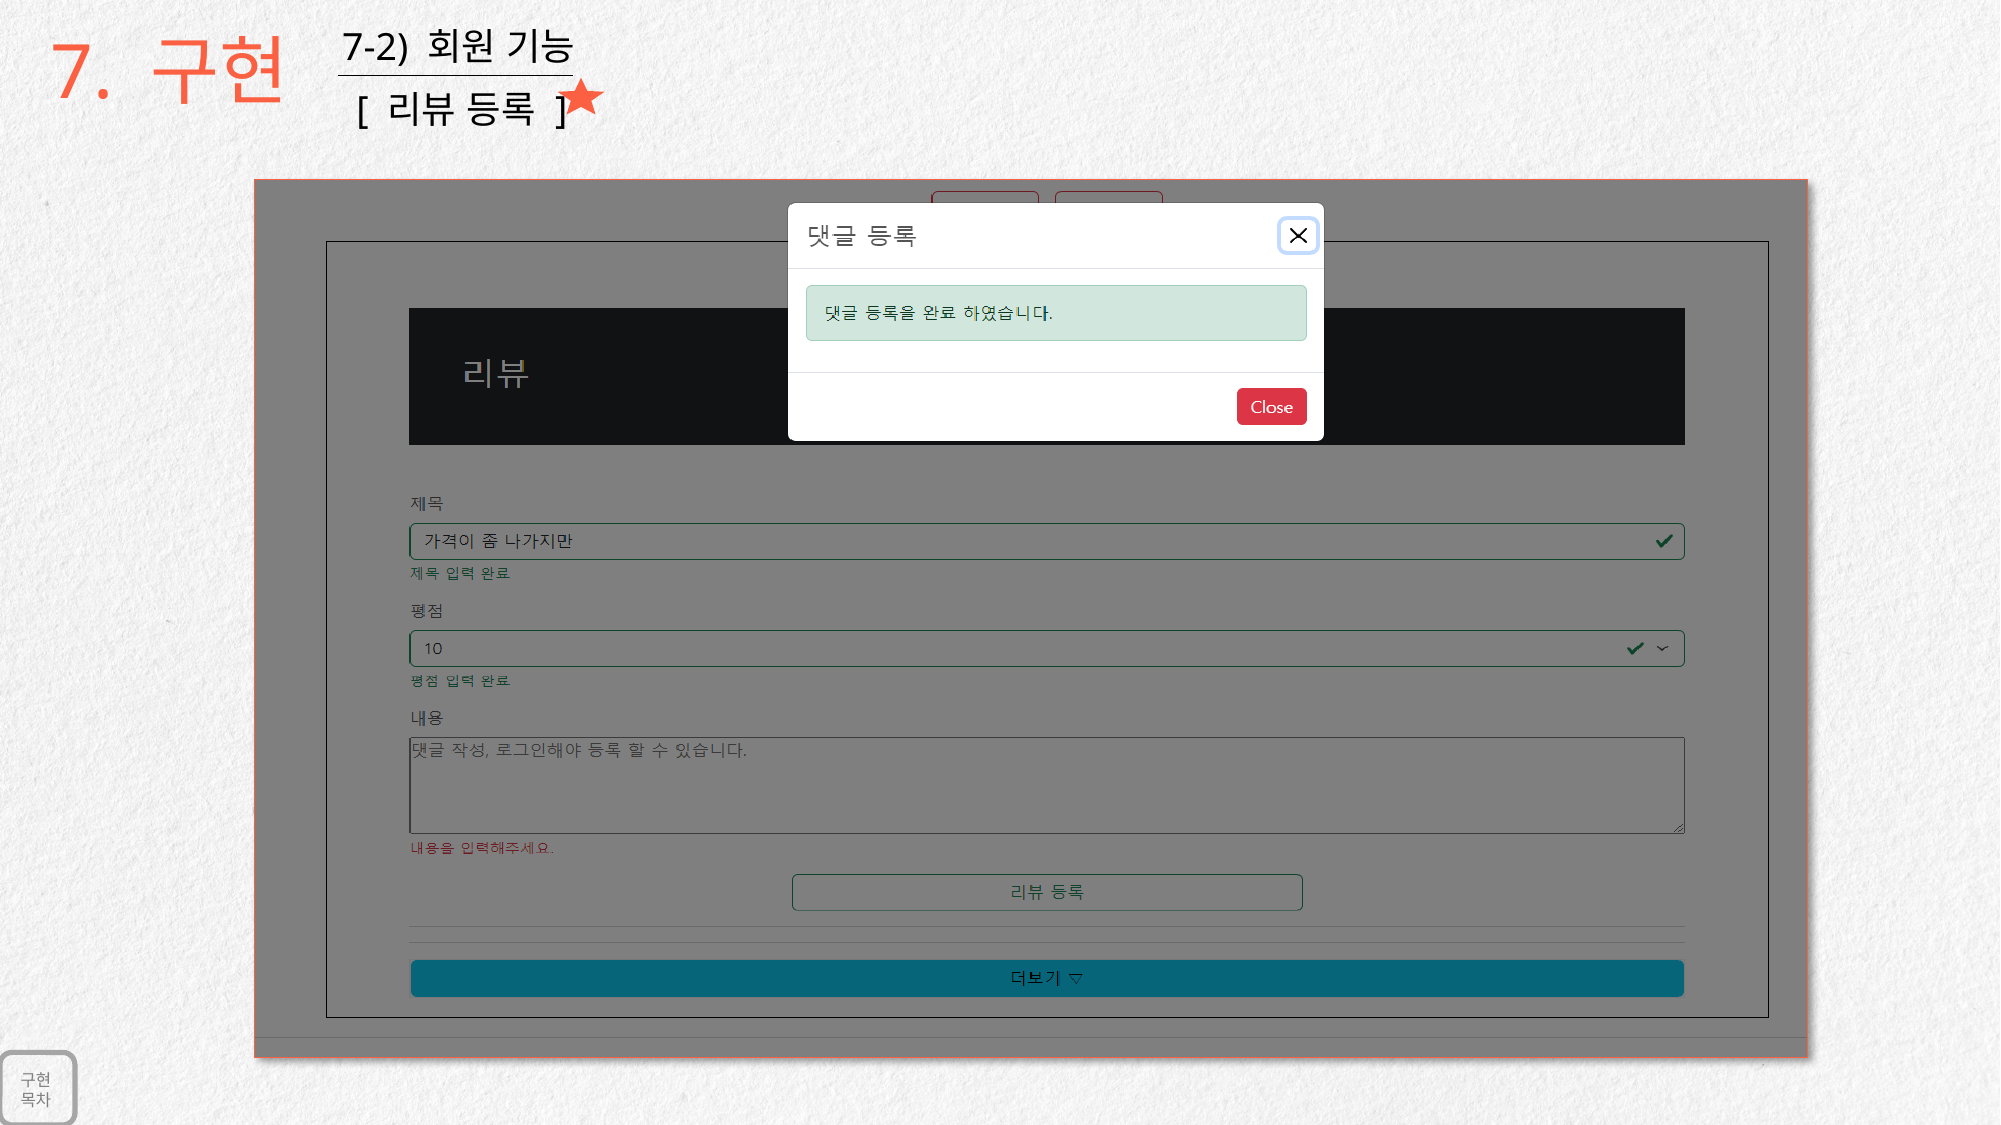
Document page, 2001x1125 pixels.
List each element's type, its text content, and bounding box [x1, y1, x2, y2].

text_box [ 리뷰 등록 ] [341, 78, 583, 138]
picture [0, 0, 2000, 1125]
text_box 7-2) 회원 기능 [327, 15, 591, 76]
text_box [554, 75, 608, 117]
text_box 7. 구현 [35, 15, 304, 121]
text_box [0, 1052, 119, 1125]
